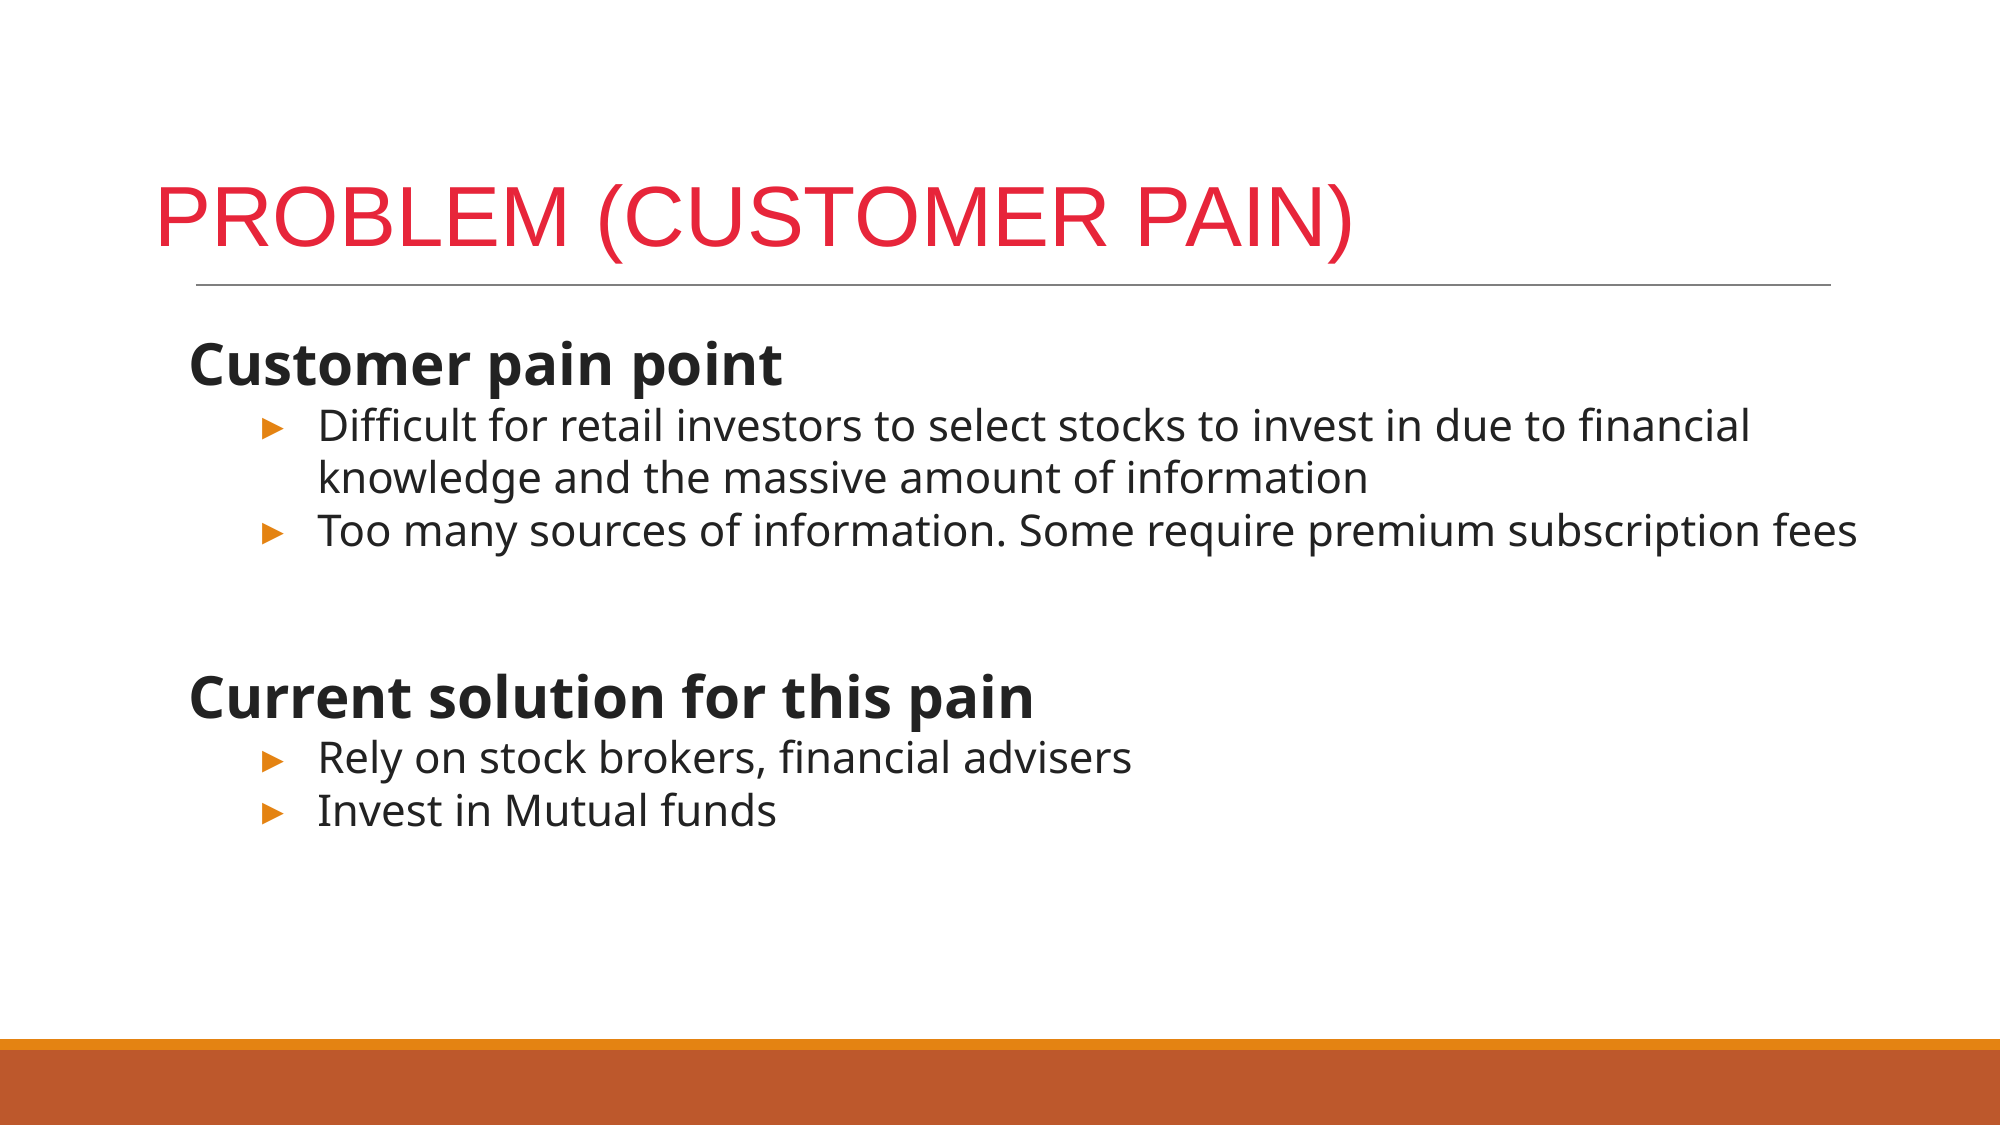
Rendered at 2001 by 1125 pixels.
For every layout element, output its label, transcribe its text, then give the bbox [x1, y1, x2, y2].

list Customer pain point Difficult for retail investors to select stocks to invest in due to financial knowledge and the massive amount of information Too many sources of information. Some require premium subscription fees Current solution for this pain Rely on stock brokers, financial advisers Invest in Mutual funds [181, 320, 1871, 1014]
title PROBLEM (CUSTOMER PAIN) [147, 173, 1905, 233]
